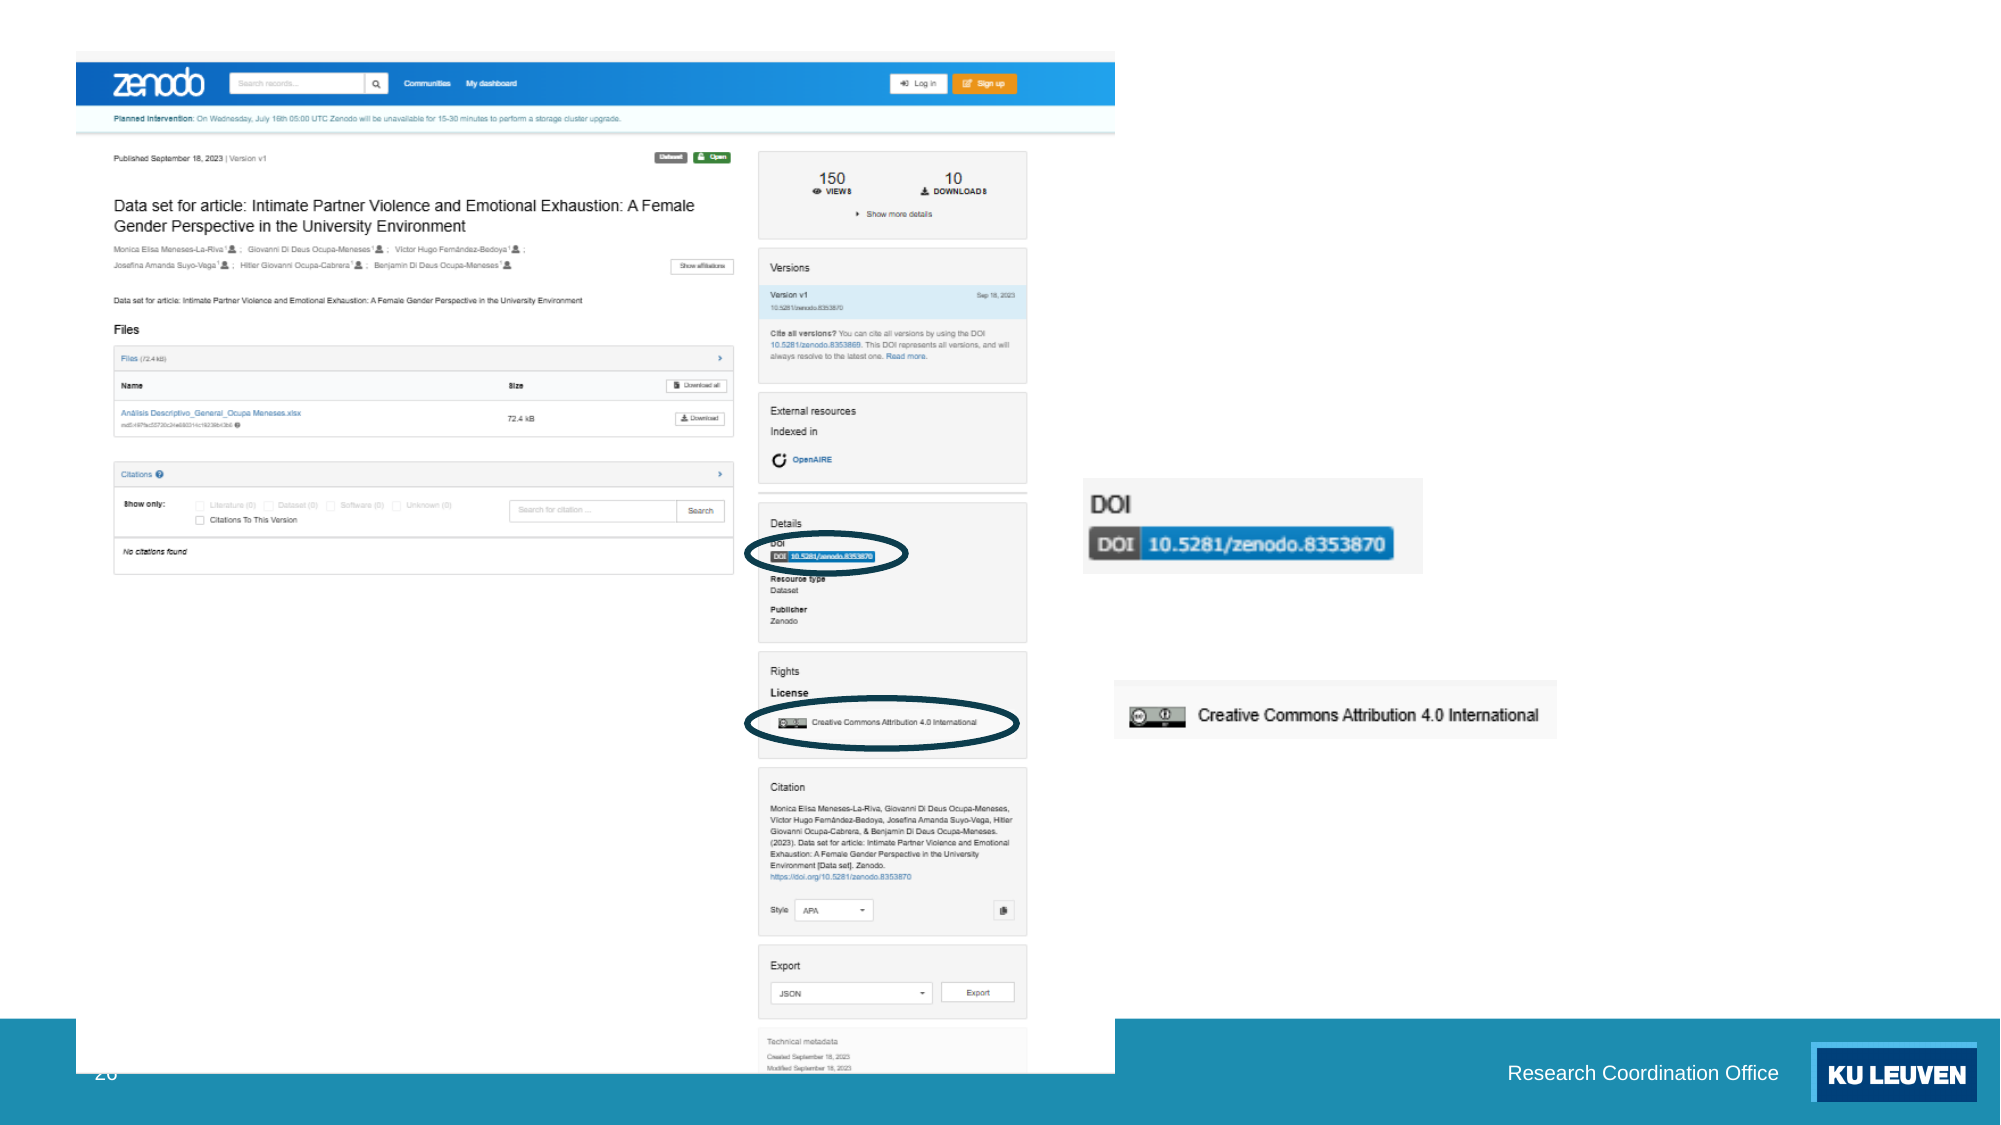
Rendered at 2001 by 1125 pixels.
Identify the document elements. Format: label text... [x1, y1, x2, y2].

picture [76, 51, 1557, 1074]
slide_number 26 [94, 1074, 201, 1125]
footer Research Coordination Office [989, 1018, 1809, 1125]
picture [1811, 1042, 1977, 1102]
